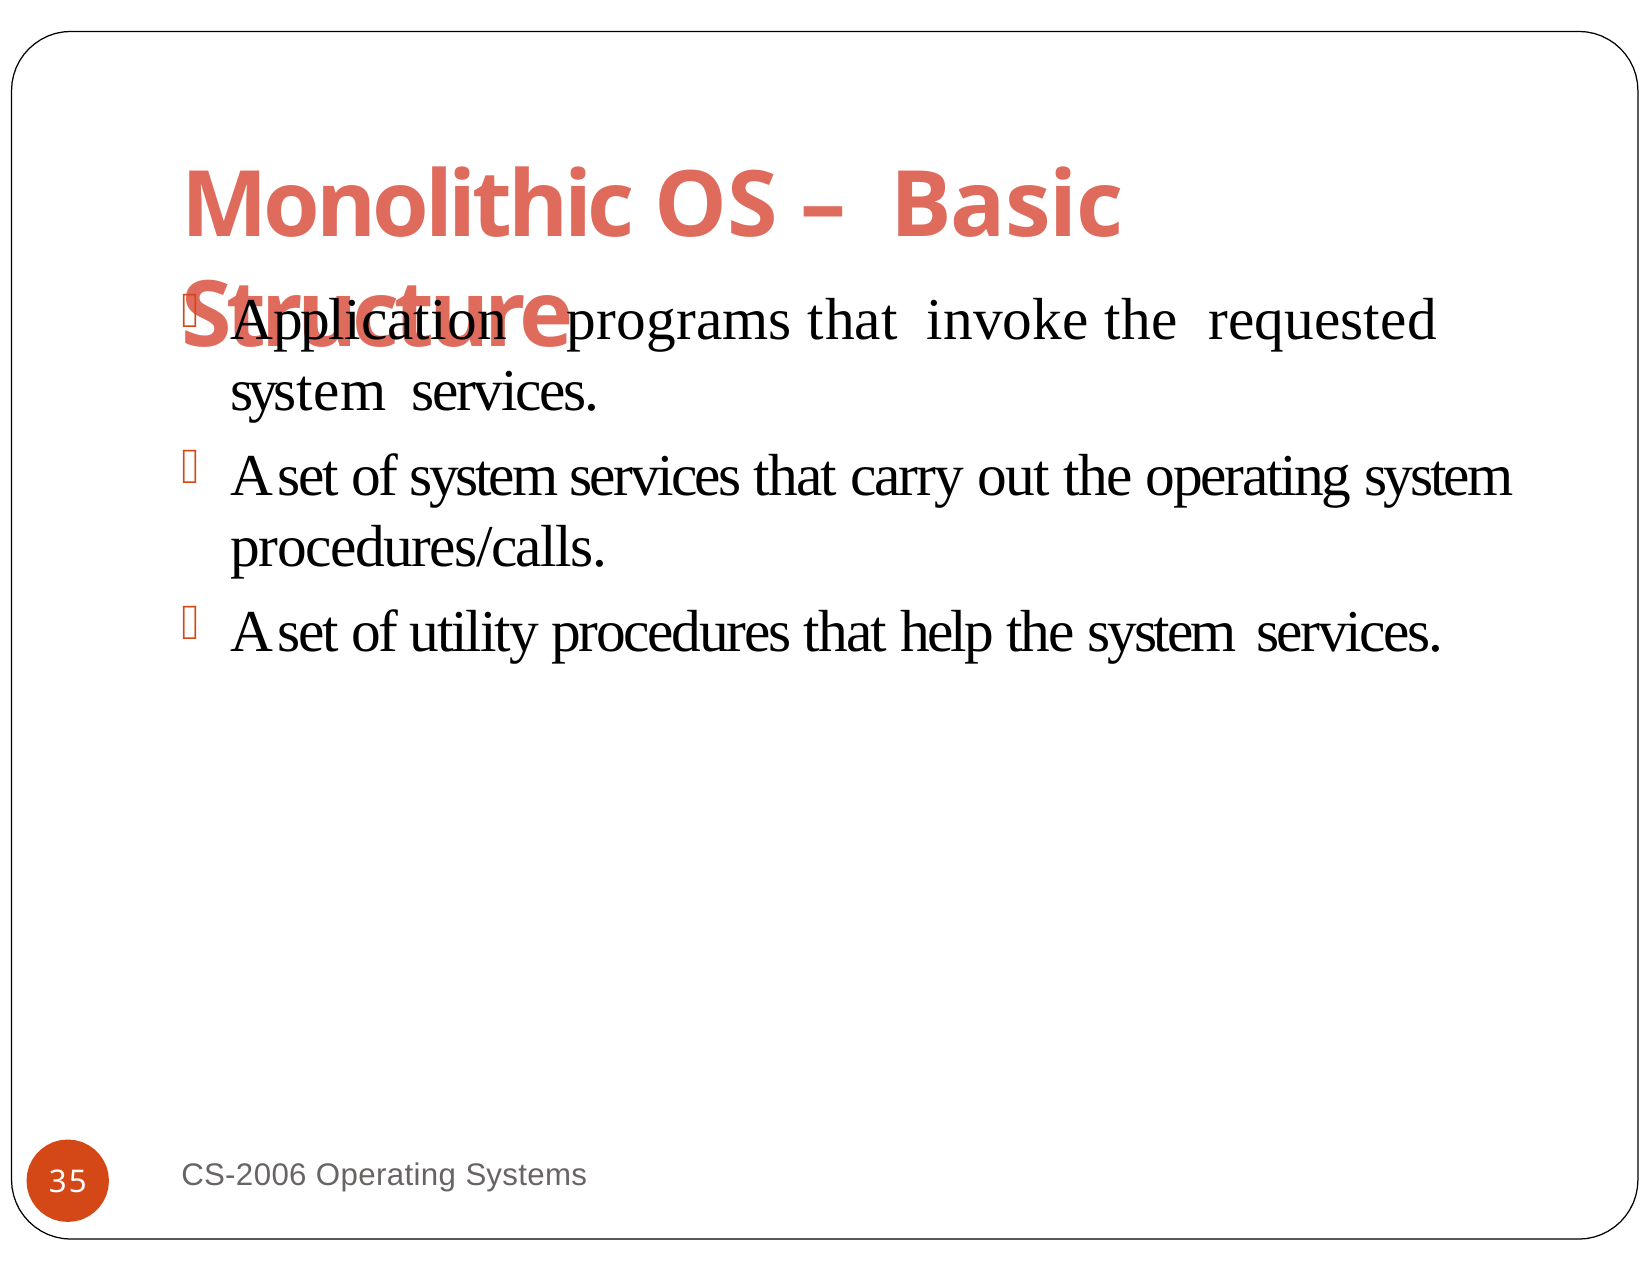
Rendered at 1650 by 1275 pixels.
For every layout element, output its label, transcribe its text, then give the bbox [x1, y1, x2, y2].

slide_number 35 [46, 1161, 93, 1275]
text_box [26, 1139, 109, 1216]
text_box Application programs that invoke the requested system services. A set of system services that carry out the operating system procedures/calls. A set of utility procedures that help the system services. [179, 277, 1554, 664]
footer CS-2006 Operating Systems [179, 1154, 590, 1275]
title Monolithic OS – Basic Structure [179, 143, 1414, 277]
